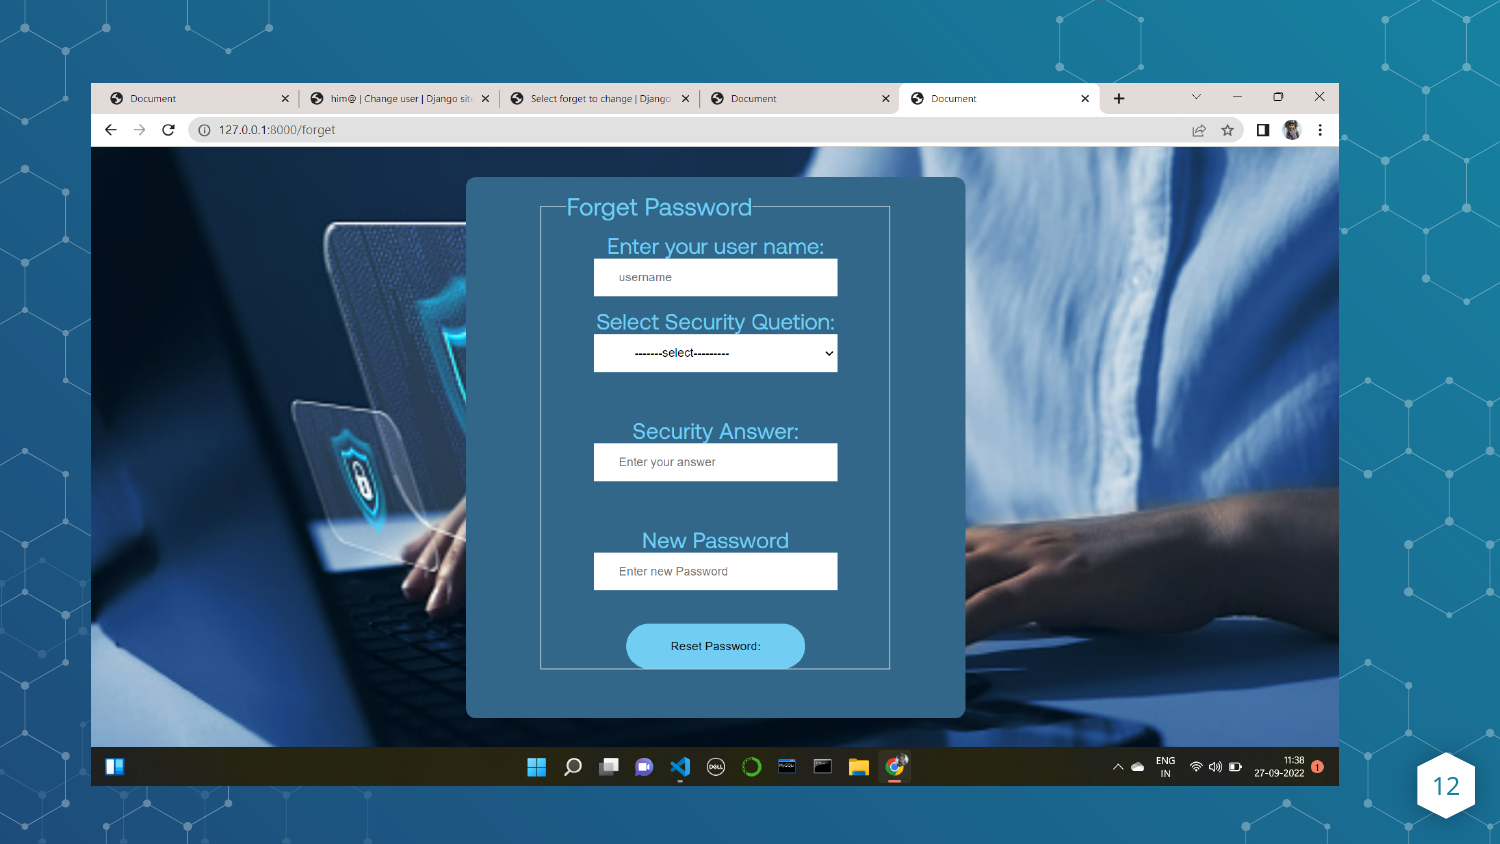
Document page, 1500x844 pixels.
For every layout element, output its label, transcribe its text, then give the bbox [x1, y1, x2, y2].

picture [91, 83, 1340, 786]
slide_number 12 [1417, 752, 1475, 819]
